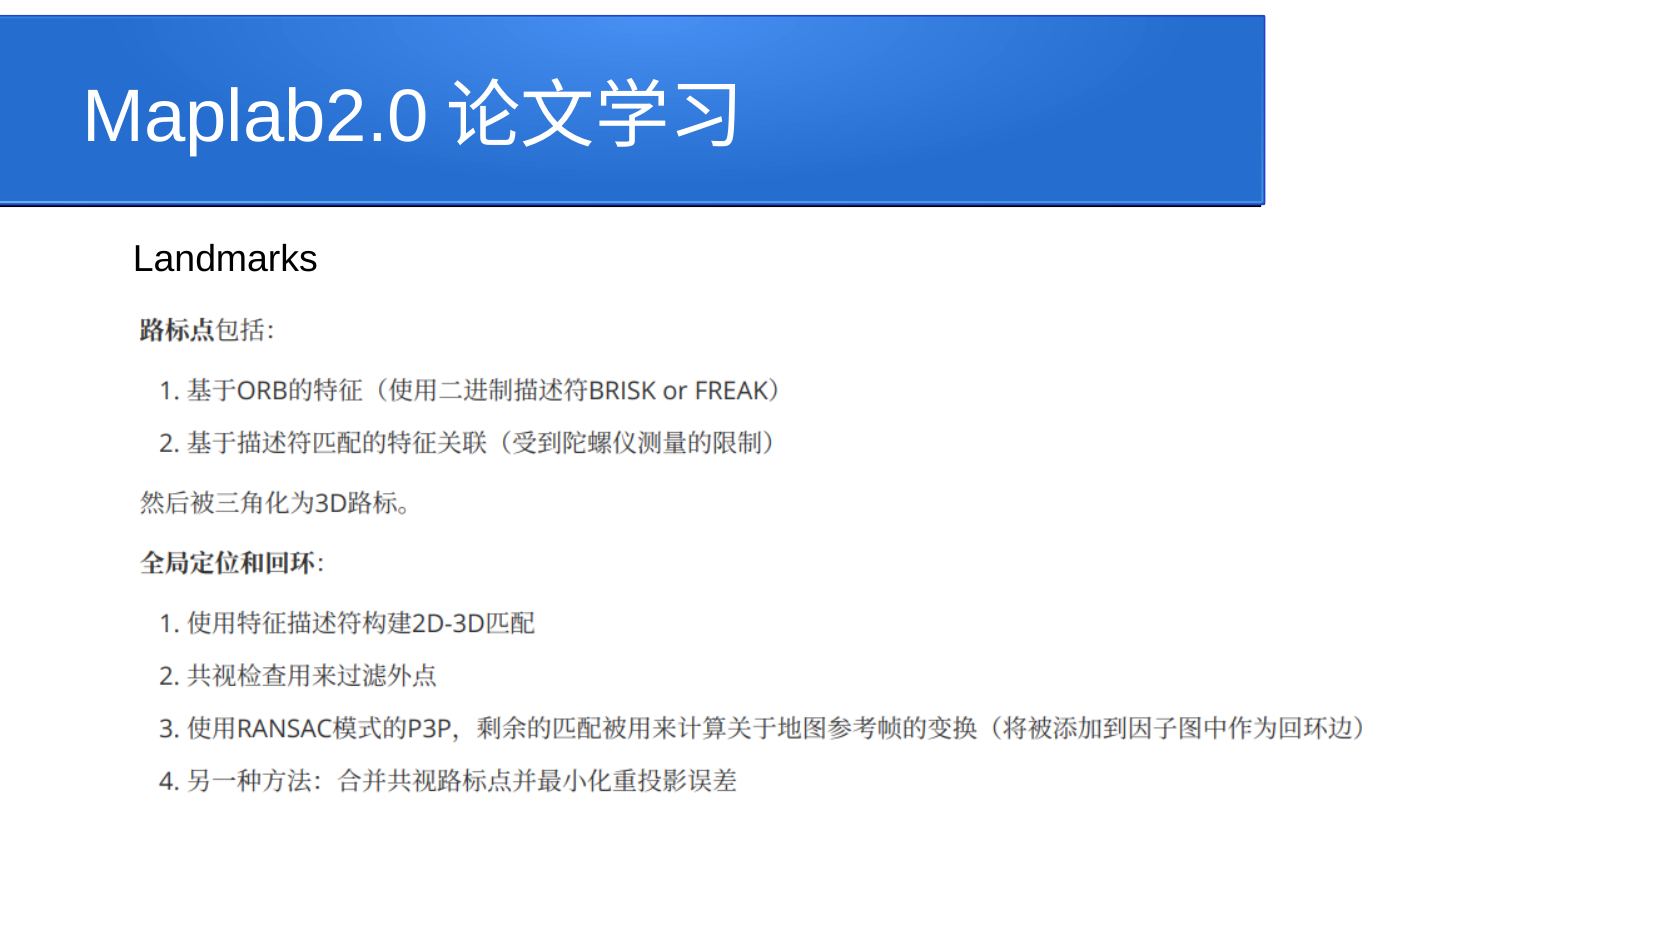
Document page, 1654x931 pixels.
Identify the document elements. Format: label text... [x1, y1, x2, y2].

picture [0, 13, 1269, 211]
picture [129, 298, 1402, 816]
text_box Landmarks [118, 226, 532, 284]
text_box Maplab2.0论文学习 [82, 35, 1235, 189]
